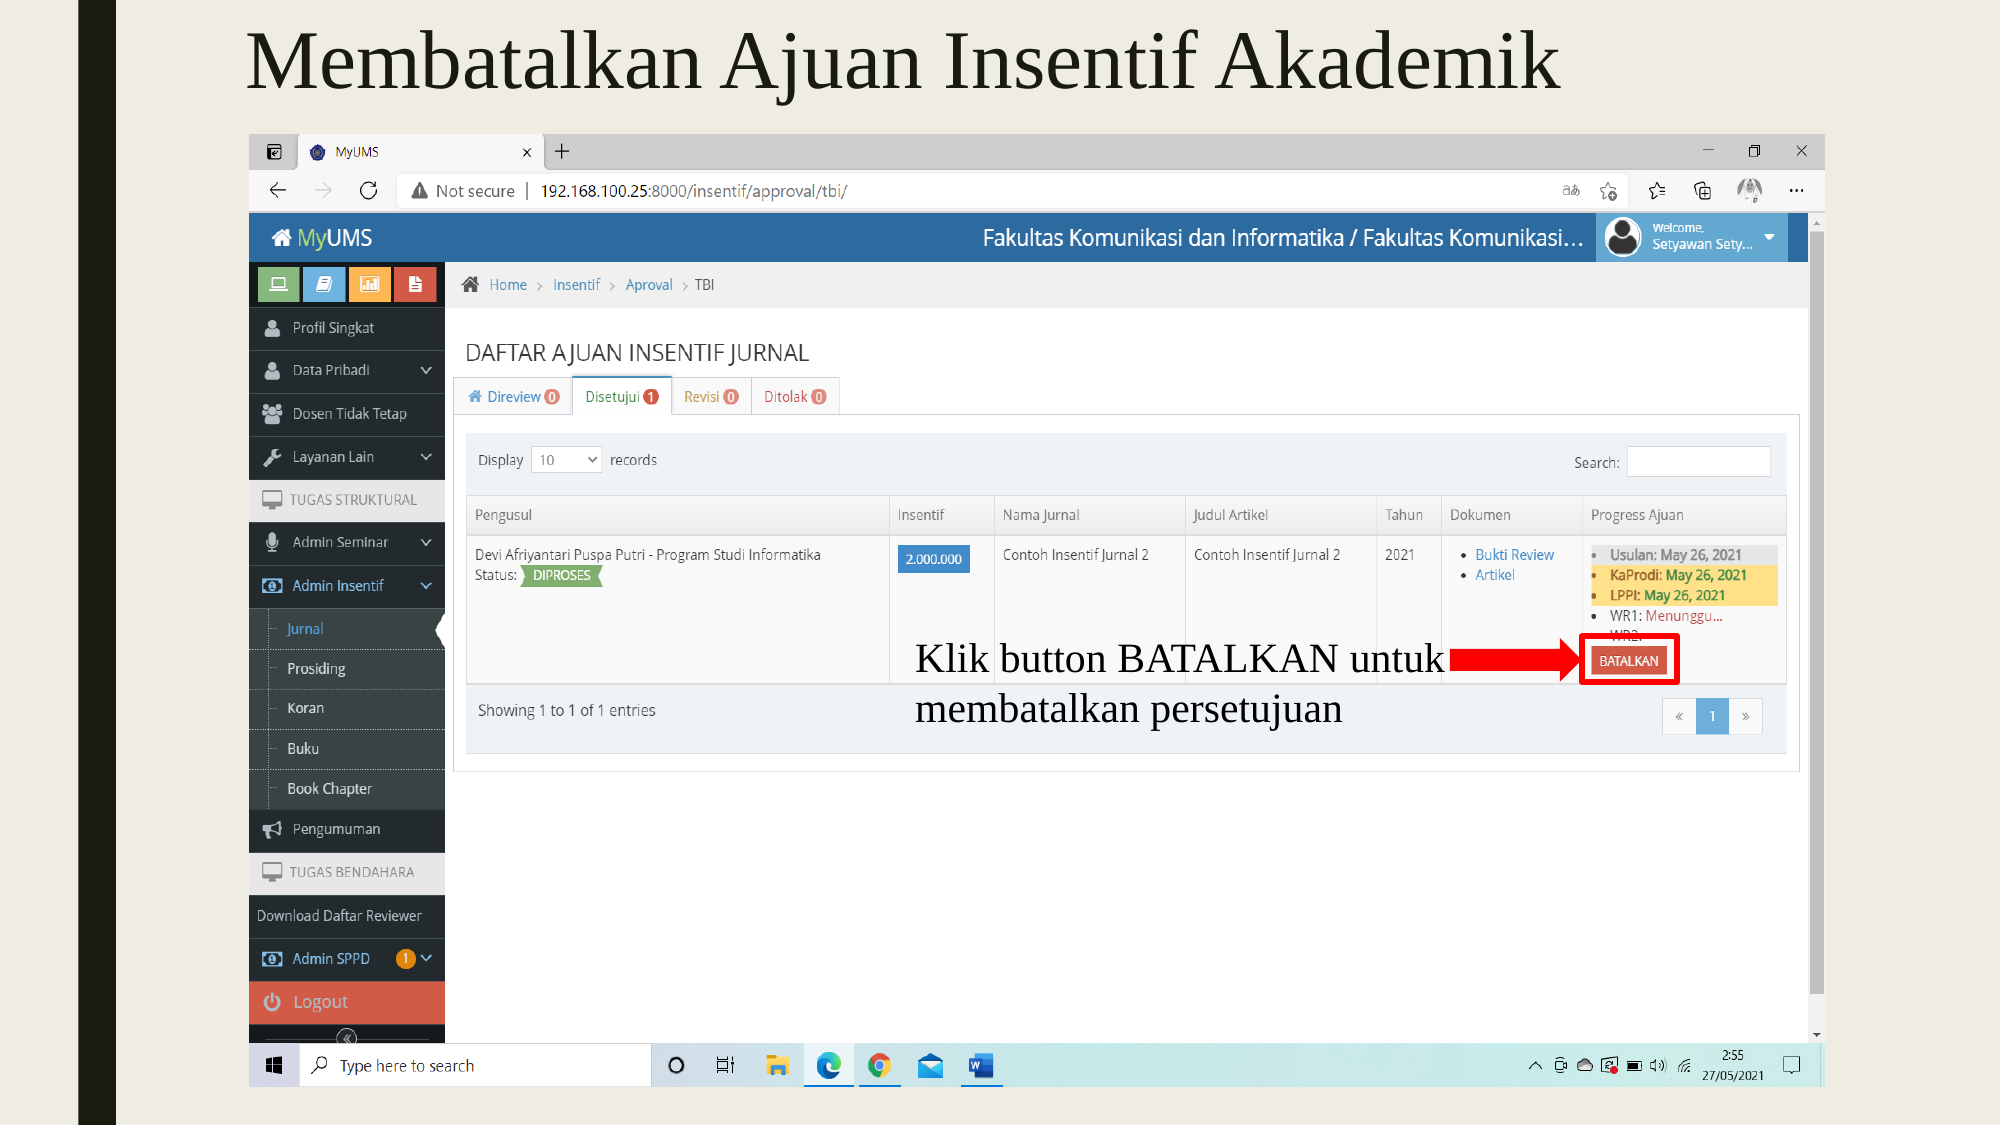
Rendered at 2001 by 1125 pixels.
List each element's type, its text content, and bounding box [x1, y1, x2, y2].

text_box Membatalkan Ajuan Insentif Akademik [230, 9, 1806, 116]
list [249, 134, 1825, 1087]
